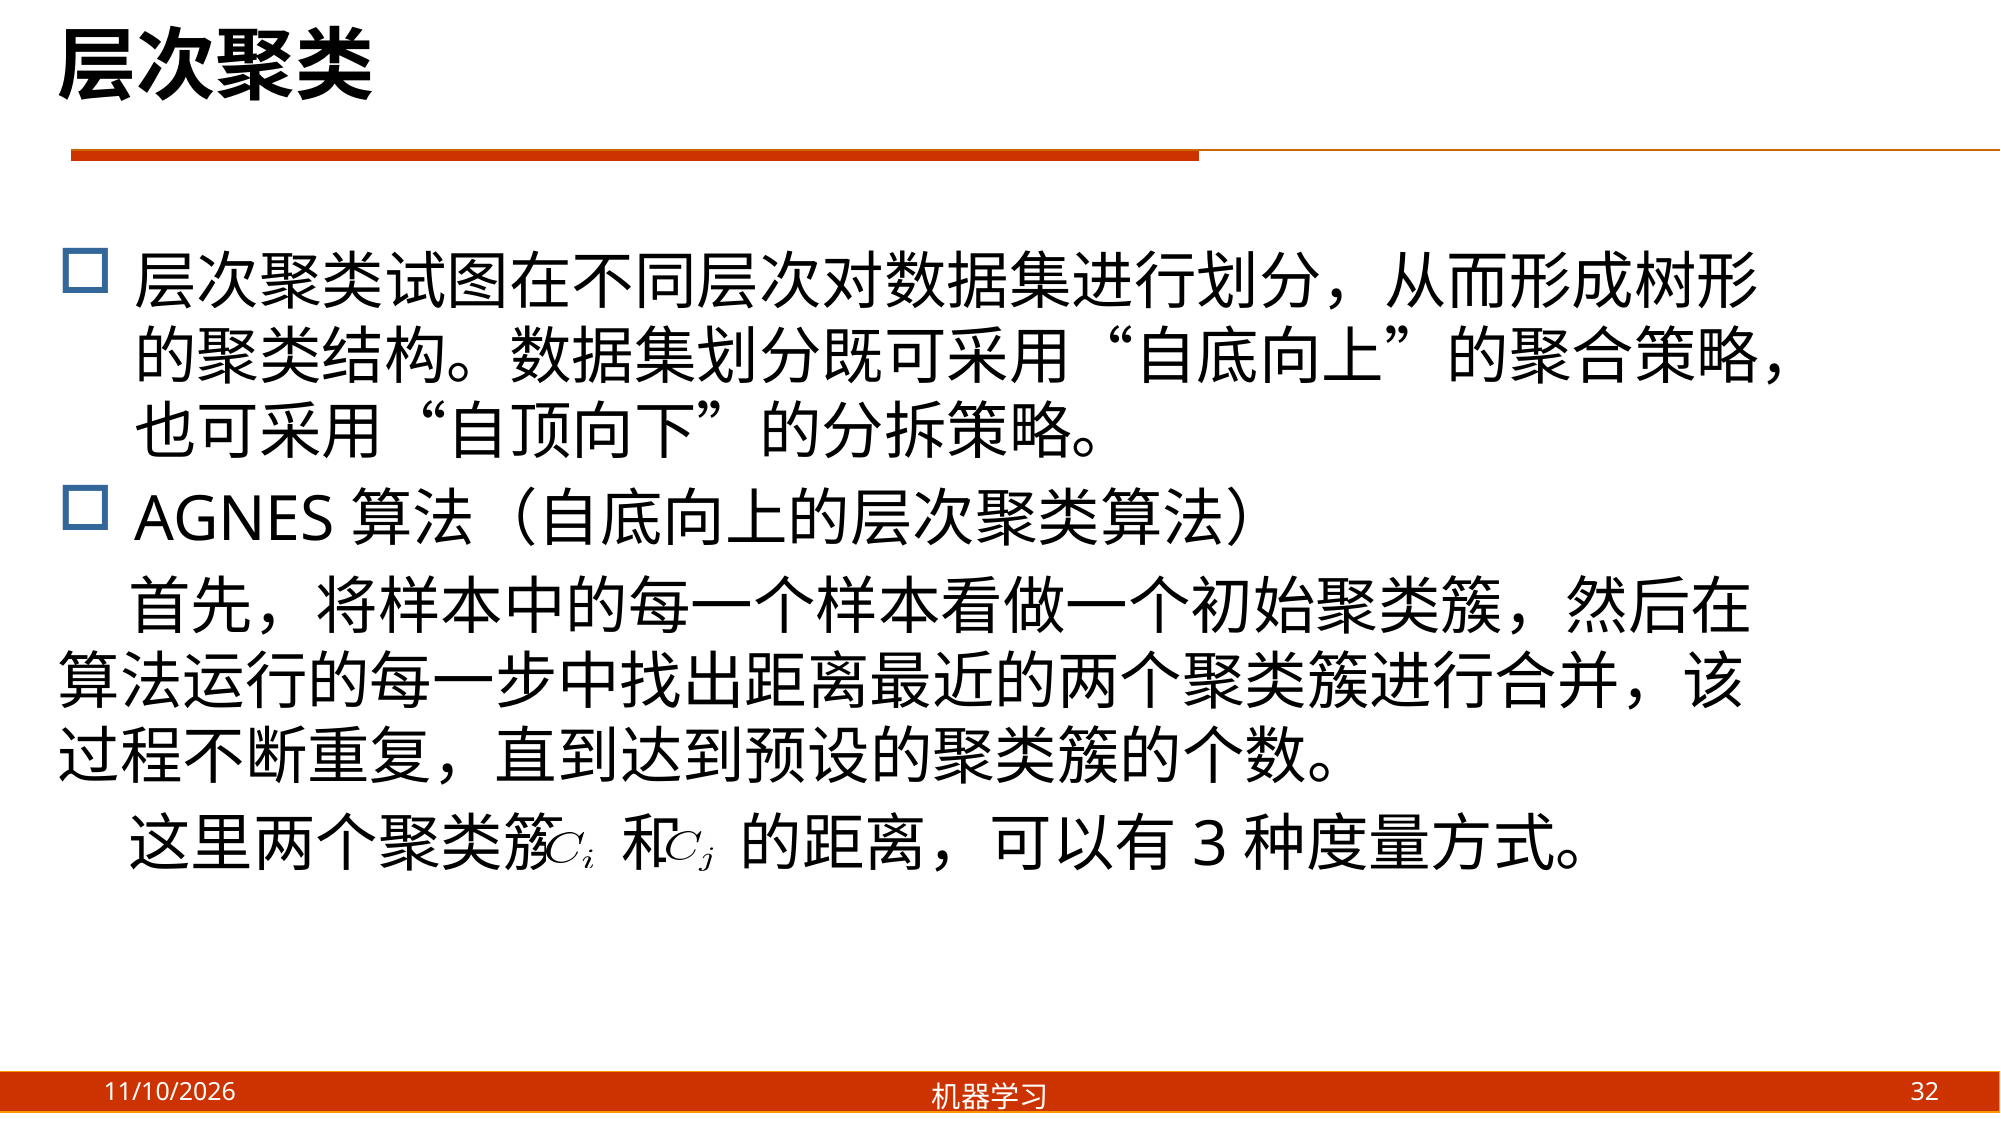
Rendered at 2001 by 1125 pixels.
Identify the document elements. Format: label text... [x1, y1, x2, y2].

text_box 层次聚类试图在不同层次对数据集进行划分，从而形成树形的聚类结构。数据集划分既可采用“自底向上”的聚合策略，也可采用“自顶向下”的分拆策略。 AGNES算法（自底向上的层次聚类算法） 首先，将样本中的每一个样本看做一个初始聚类簇，然后在算法运行的每一步中找出距离最近的两个聚类簇进行合并，该过程不断重复，直到达到预设的聚类簇的个数。 这里两个聚类簇 和 的距离，可以有3种度量方式。 [42, 233, 1818, 1043]
slide_number 32 [1505, 1074, 1940, 1113]
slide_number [103, 1074, 538, 1115]
text_box 层次聚类 [42, 7, 1667, 135]
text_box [544, 828, 595, 873]
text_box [664, 828, 715, 873]
